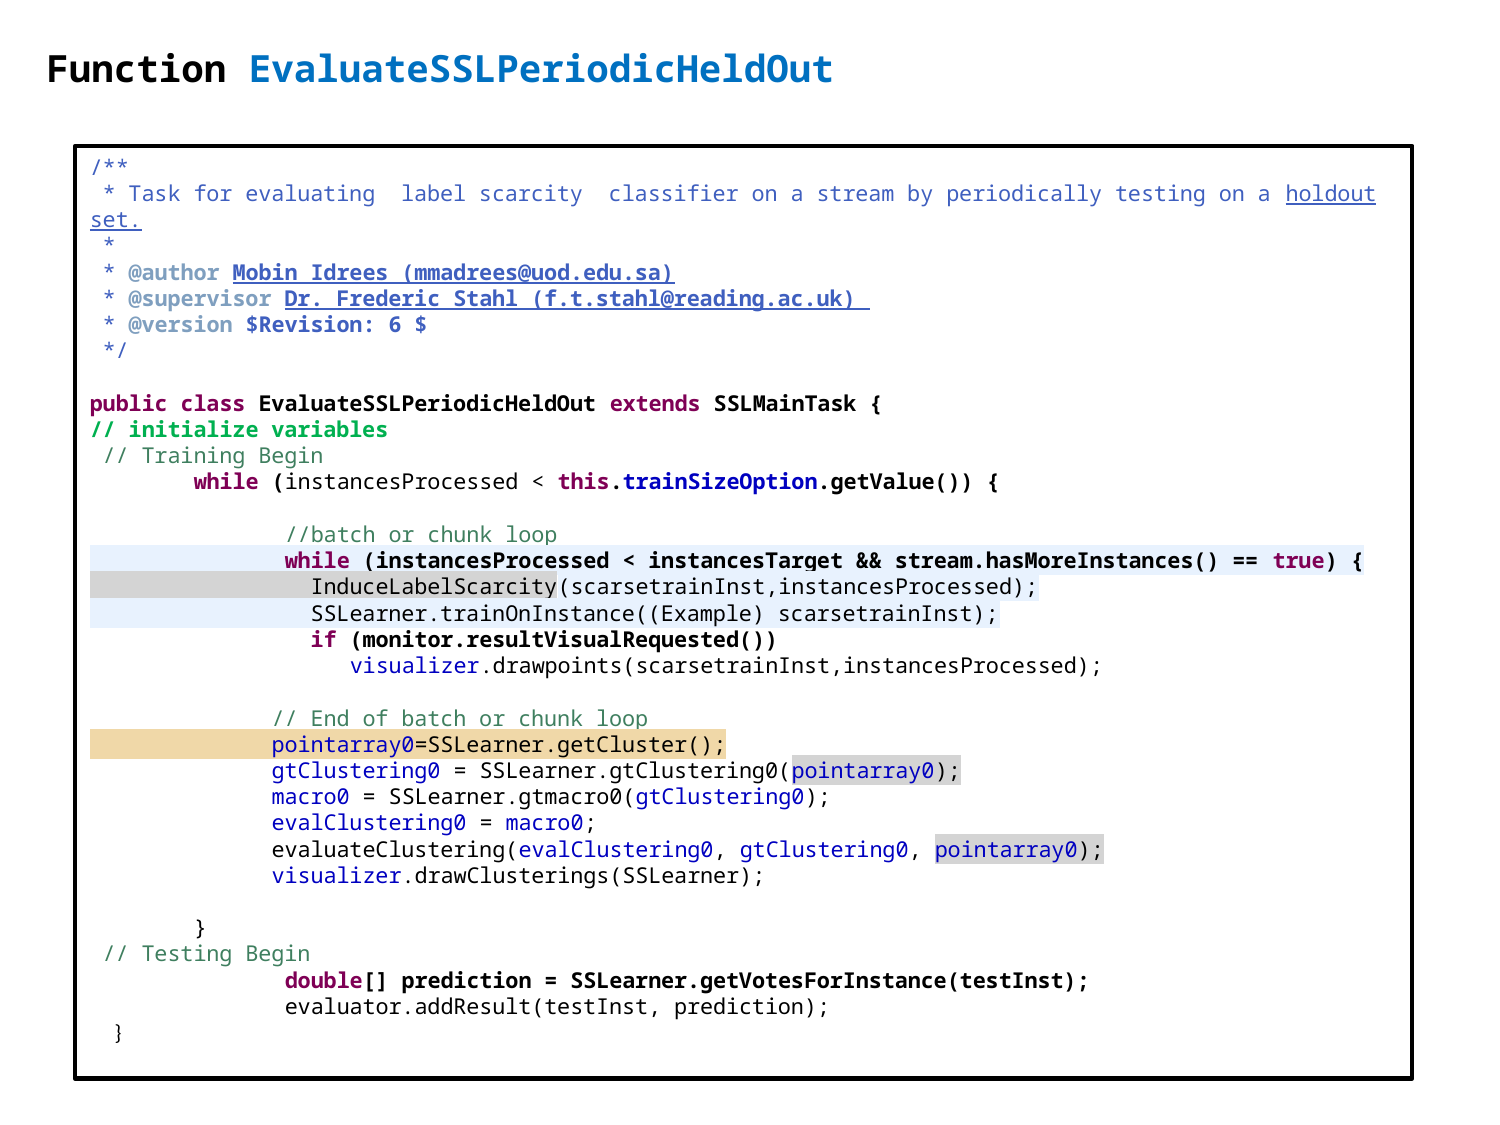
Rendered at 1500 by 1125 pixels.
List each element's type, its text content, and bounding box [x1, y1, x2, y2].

text_box /** * Task for evaluating label scarcity classifier on a stream by periodically testing on a holdout set. * * @author Mobin Idrees (mmadrees@uod.edu.sa) * @supervisor Dr. Frederic Stahl (f.t.stahl@reading.ac.uk) * @version $Revision: 6 $ */ public class EvaluateSSLPeriodicHeldOut extends SSLMainTask { // initialize variables // Training Begin while (instancesProcessed < this.trainSizeOption.getValue()) { //batch or chunk loop while (instancesProcessed < instancesTarget && stream.hasMoreInstances() == true) { InduceLabelScarcity(scarsetrainInst,instancesProcessed); SSLearner.trainOnInstance((Example) scarsetrainInst); if (monitor.resultVisualRequested()) visualizer.drawpoints(scarsetrainInst,instancesProcessed); // End of batch or chunk loop pointarray0=SSLearner.getCluster(); gtClustering0 = SSLearner.gtClustering0(pointarray0); macro0 = SSLearner.gtmacro0(gtClustering0); evalClustering0 = macro0; evaluateClustering(evalClustering0, gtClustering0, pointarray0); visualizer.drawClusterings(SSLearner); } // Testing Begin double[] prediction = SSLearner.getVotesForInstance(testInst); evaluator.addResult(testInst, prediction); } [73, 144, 1414, 1081]
text_box Function EvaluateSSLPeriodicHeldOut [31, 37, 872, 98]
